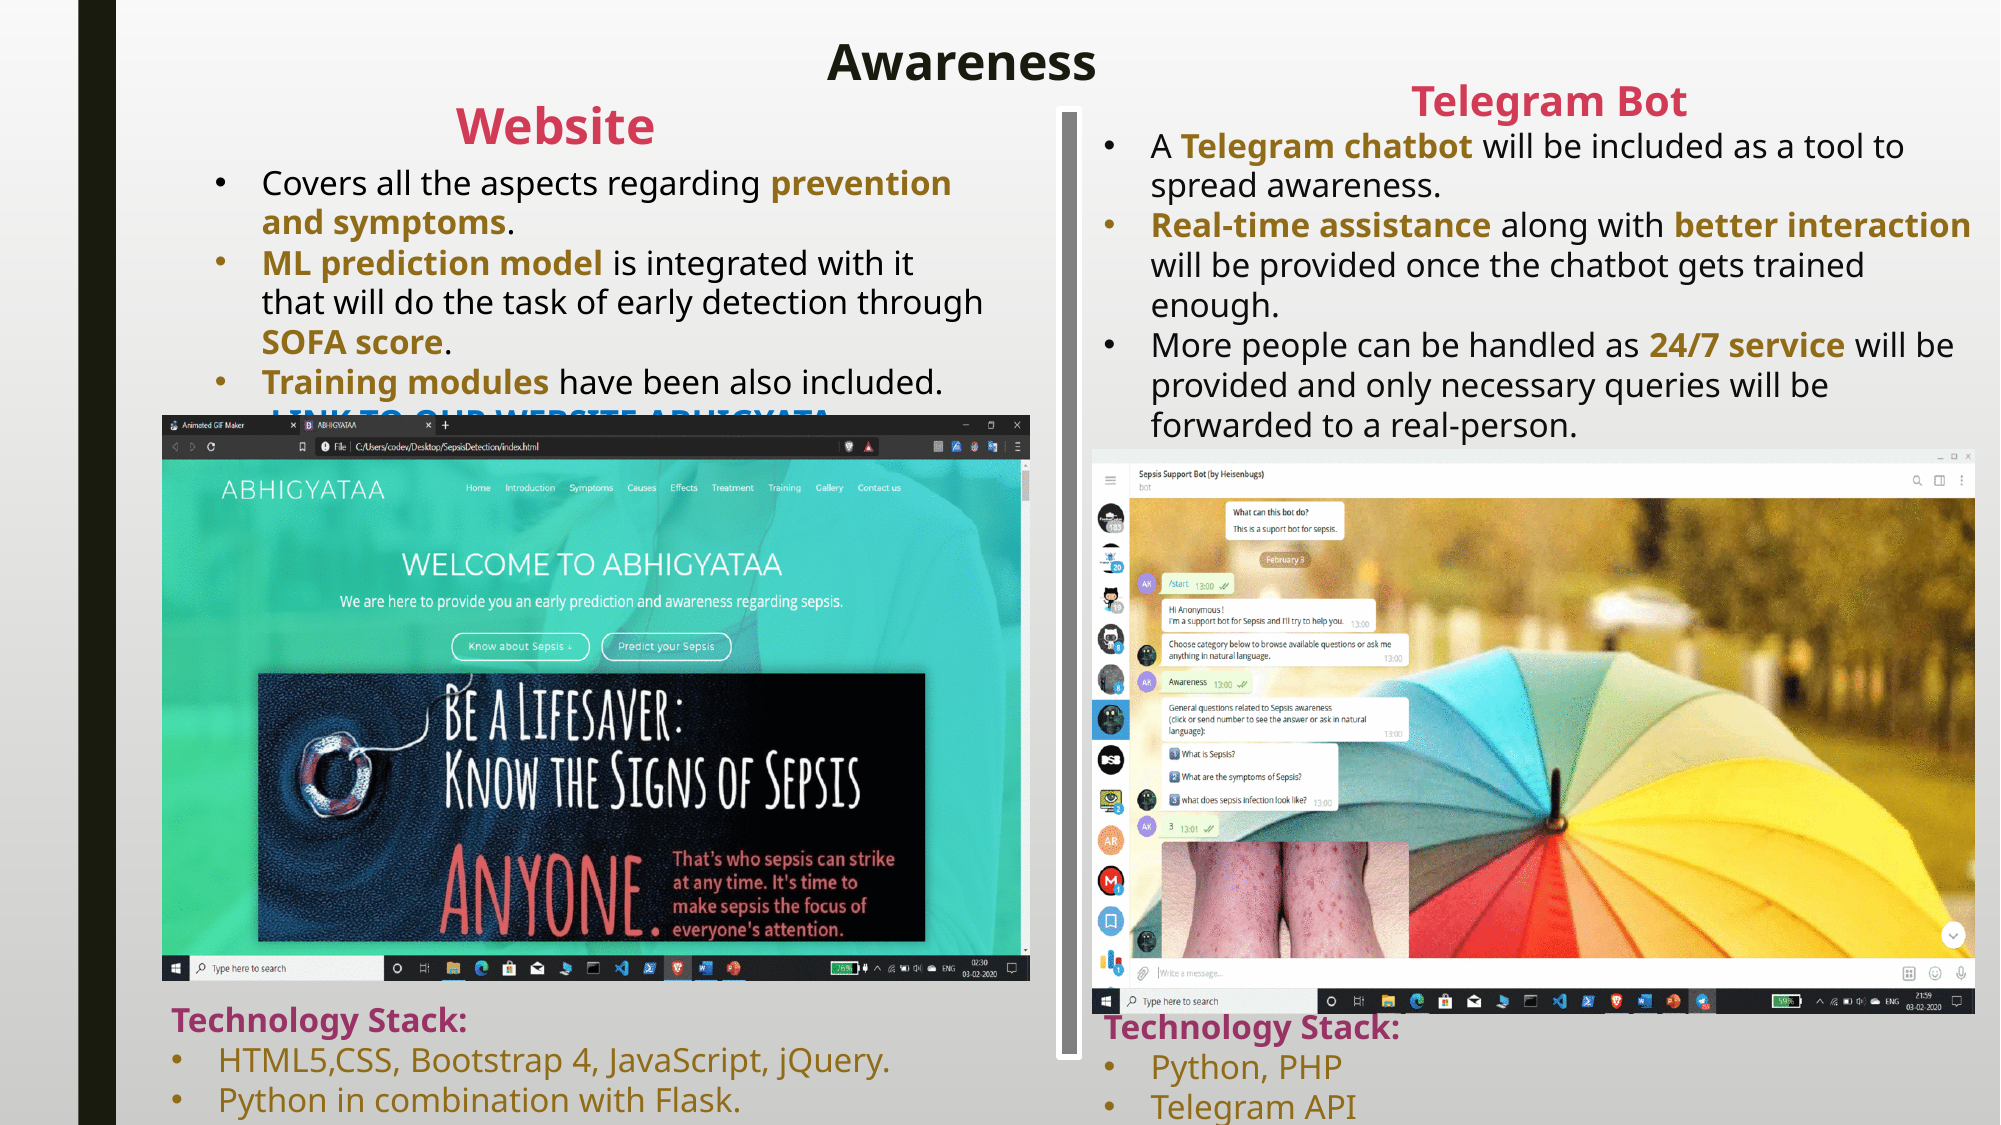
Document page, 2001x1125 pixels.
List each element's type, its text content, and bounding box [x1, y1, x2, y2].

text_box Technology Stack: HTML5,CSS, Bootstrap 4, JavaScript, jQuery. Python in combination with Flask. [156, 991, 957, 1125]
text_box Awareness [113, 22, 1812, 98]
text_box Covers all the aspects regarding prevention and symptoms. ML prediction model is integrated with it that will do the task of early detection through SOFA score. Training modules have been also included. LINK TO OUR WEBSITE ABHIGYATA [200, 154, 1000, 415]
picture [1092, 449, 1975, 1015]
text_box Telegram Bot A Telegram chatbot will be included as a tool to spread awareness. Real-time assistance along with better interaction will be provided once the chatbot gets trained enough. More people can be handled as 24/7 service will be provided and only necessary queries will be forwarded to a real-person. Can be accessed in Telegram app through @sepsissupport [1088, 67, 2000, 572]
text_box [1056, 106, 1082, 1060]
text_box Technology Stack: Python, PHP Telegram API [1088, 998, 1975, 1125]
picture [162, 415, 1030, 981]
text_box Website [156, 87, 957, 207]
